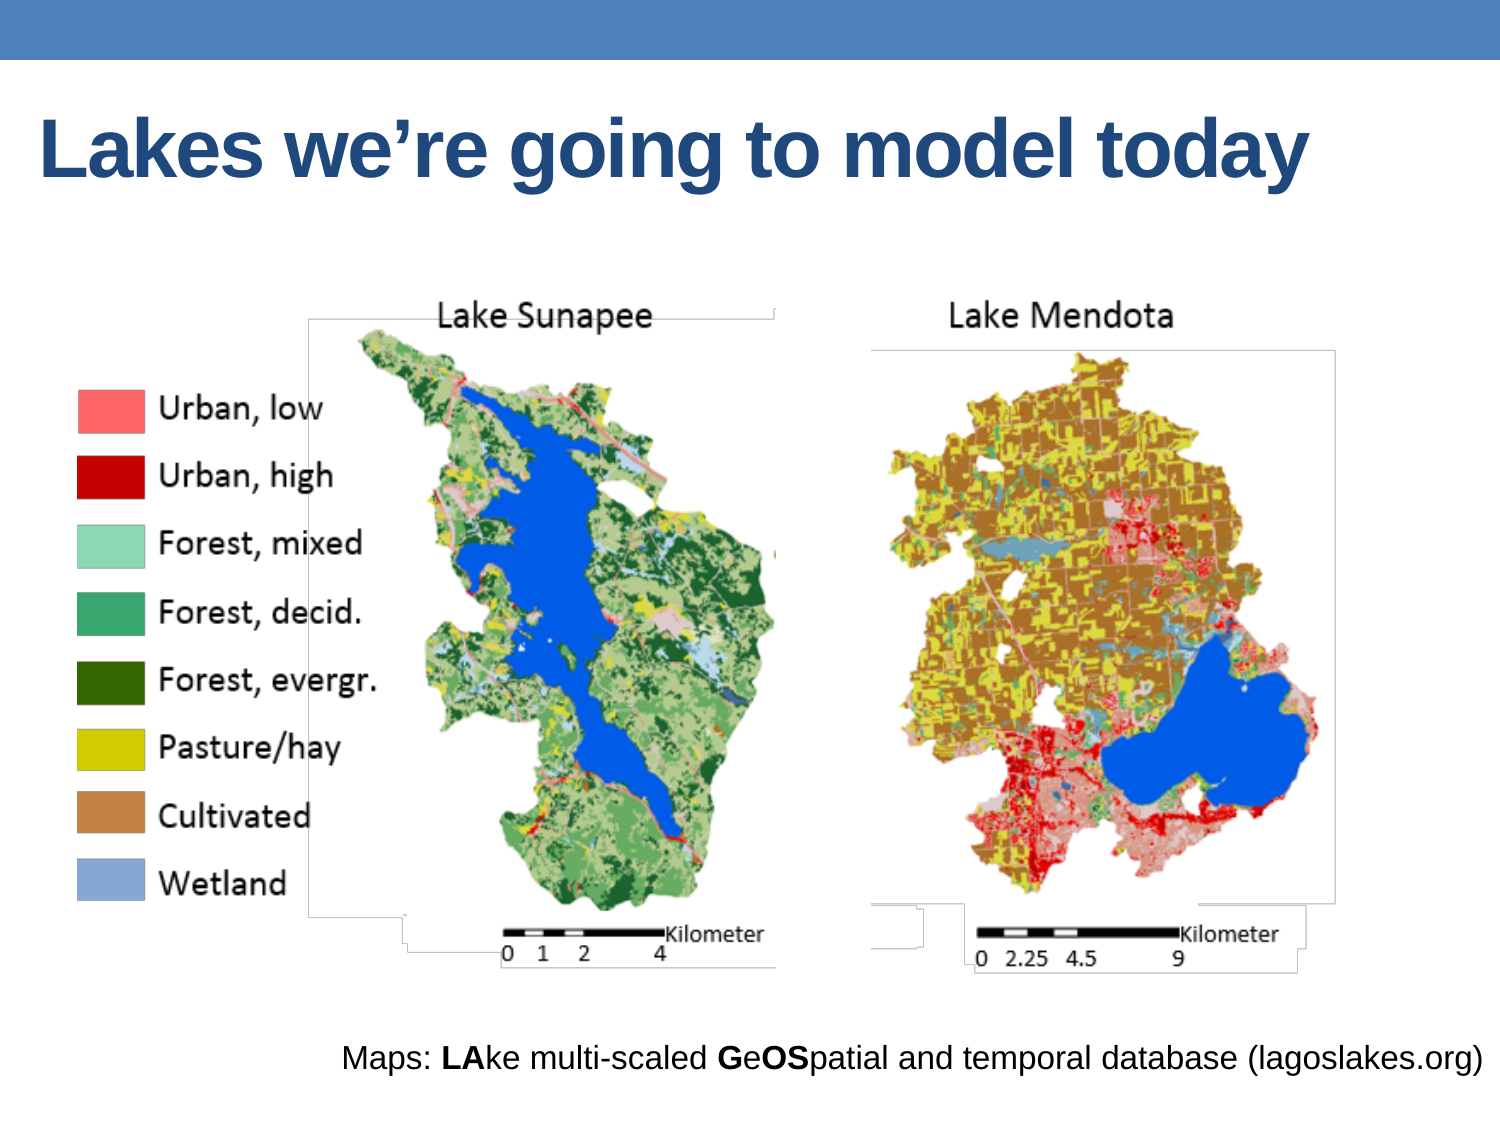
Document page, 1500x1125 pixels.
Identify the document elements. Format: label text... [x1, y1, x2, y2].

picture [871, 278, 1345, 989]
text_box Maps: LAke multi-scaled GeOSpatial and temporal database (lagoslakes.org) [63, 1029, 1500, 1084]
title Lakes we’re going to model today [0, 62, 1500, 226]
picture [77, 278, 776, 989]
